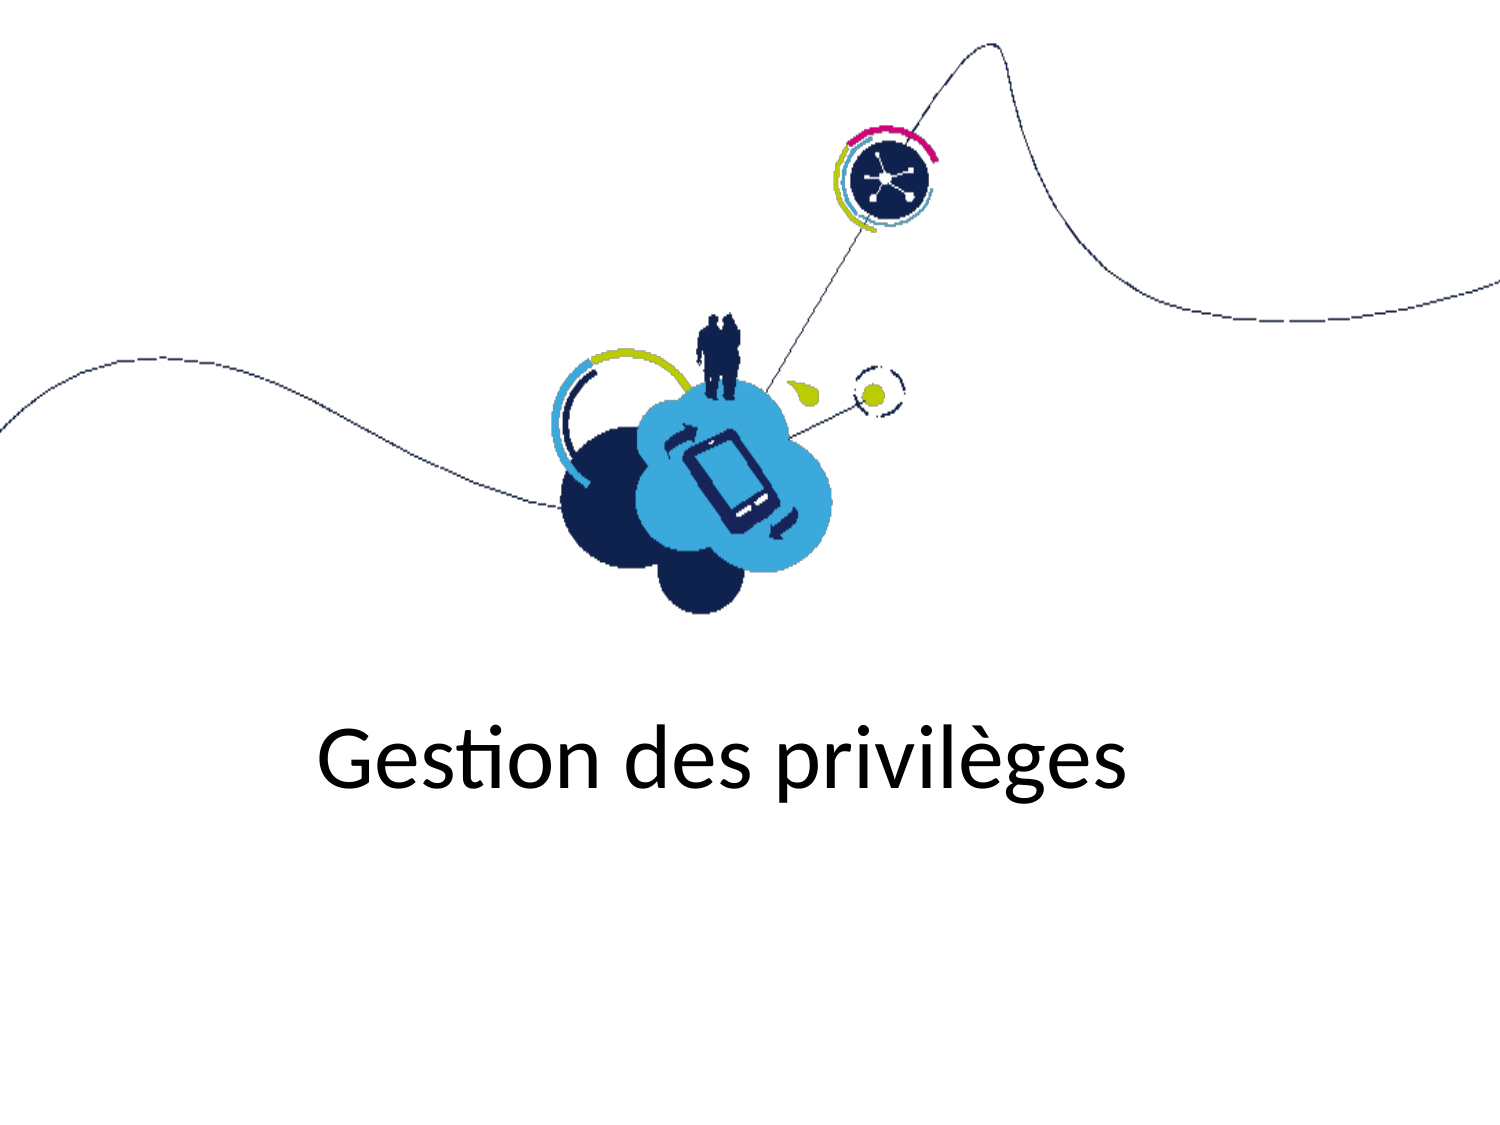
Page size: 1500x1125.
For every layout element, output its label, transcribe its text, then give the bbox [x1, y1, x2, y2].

title Gestion des privilèges [96, 702, 1372, 926]
picture [0, 0, 1500, 643]
